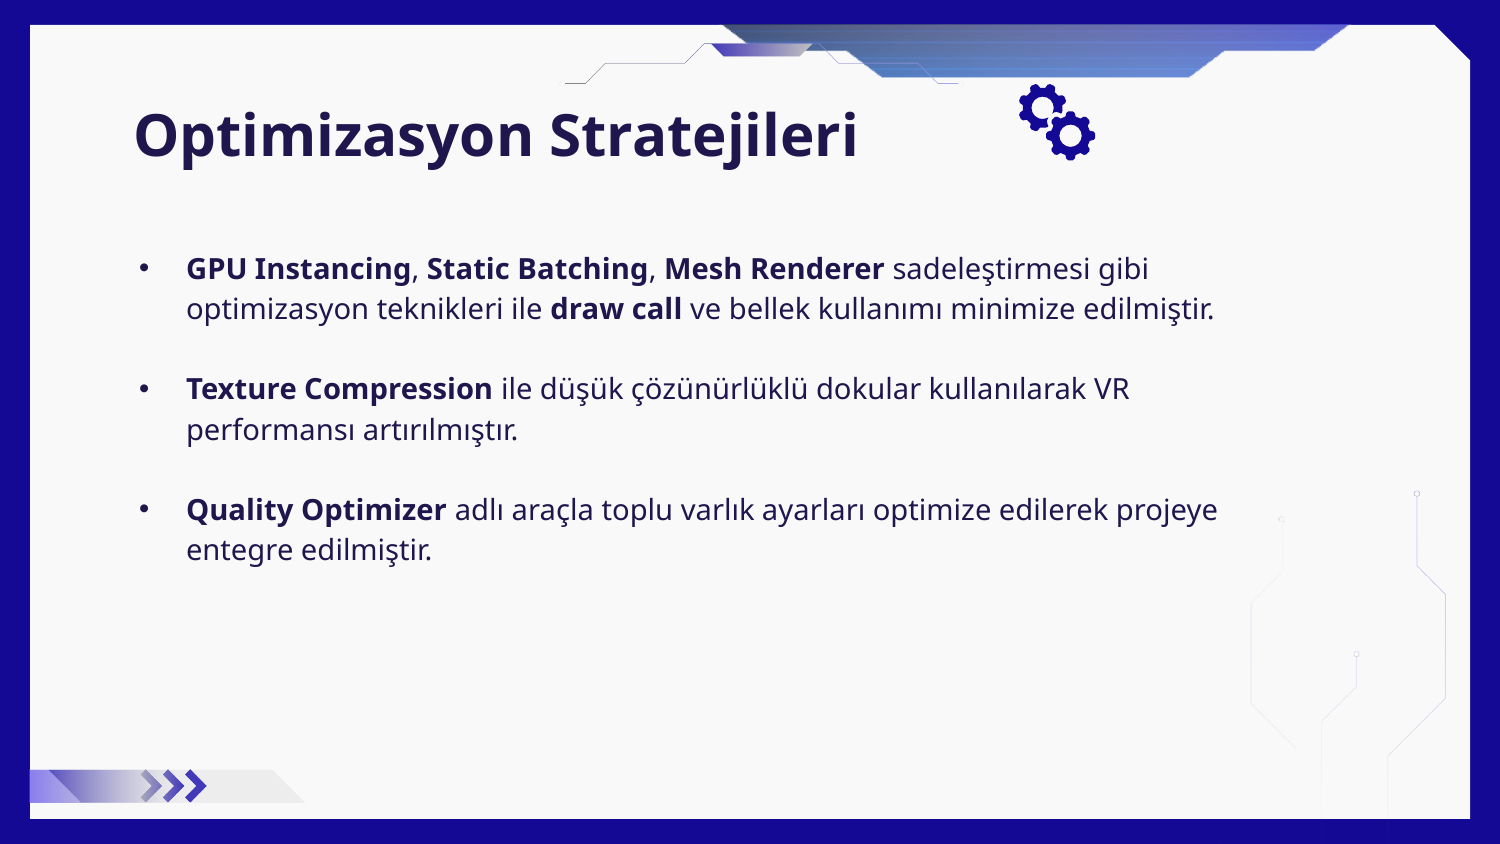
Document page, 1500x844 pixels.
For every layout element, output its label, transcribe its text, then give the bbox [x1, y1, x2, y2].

picture [560, 33, 964, 72]
picture [1286, 441, 1465, 844]
text_box [1019, 84, 1067, 132]
subtitle GPU Instancing, Static Batching, Mesh Renderer sadeleştirmesi gibi optimizasyon teknikleri ile draw call ve bellek kullanımı minimize edilmiştir. Texture Compression ile düşük çözünürlüklü dokular kullanılarak VR performansı artırılmıştır. Quality Optimizer adlı araçla toplu varlık ayarları optimize edilerek projeye entegre edilmiştir. [124, 230, 1313, 750]
text_box [1046, 111, 1096, 161]
picture [29, 748, 315, 824]
title Optimizasyon Stratejileri [118, 72, 1382, 167]
